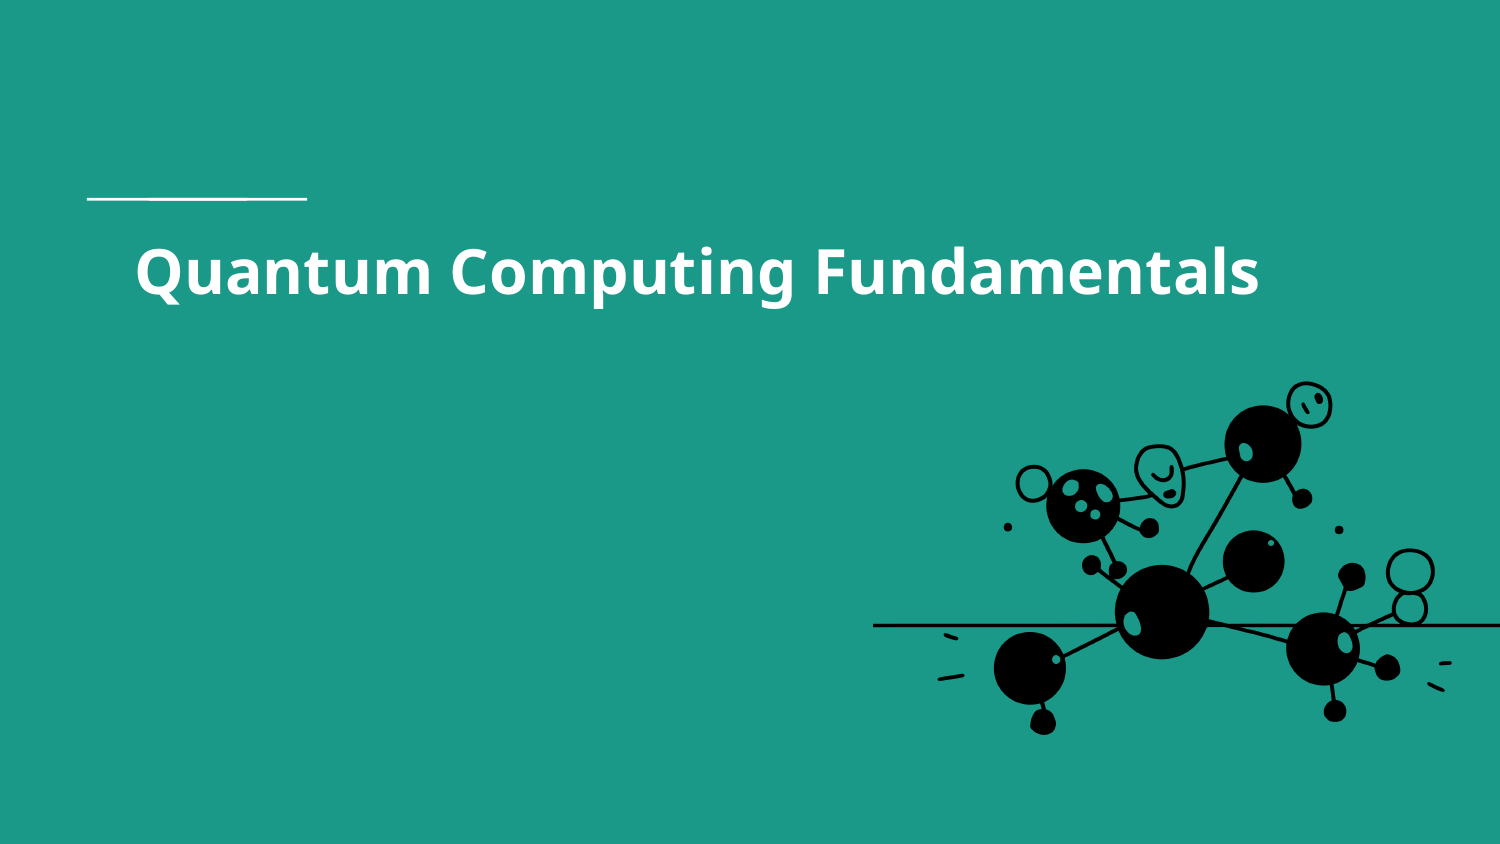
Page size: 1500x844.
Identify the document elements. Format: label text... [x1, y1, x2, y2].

picture [872, 216, 1500, 844]
title Quantum Computing Fundamentals [119, 216, 871, 325]
